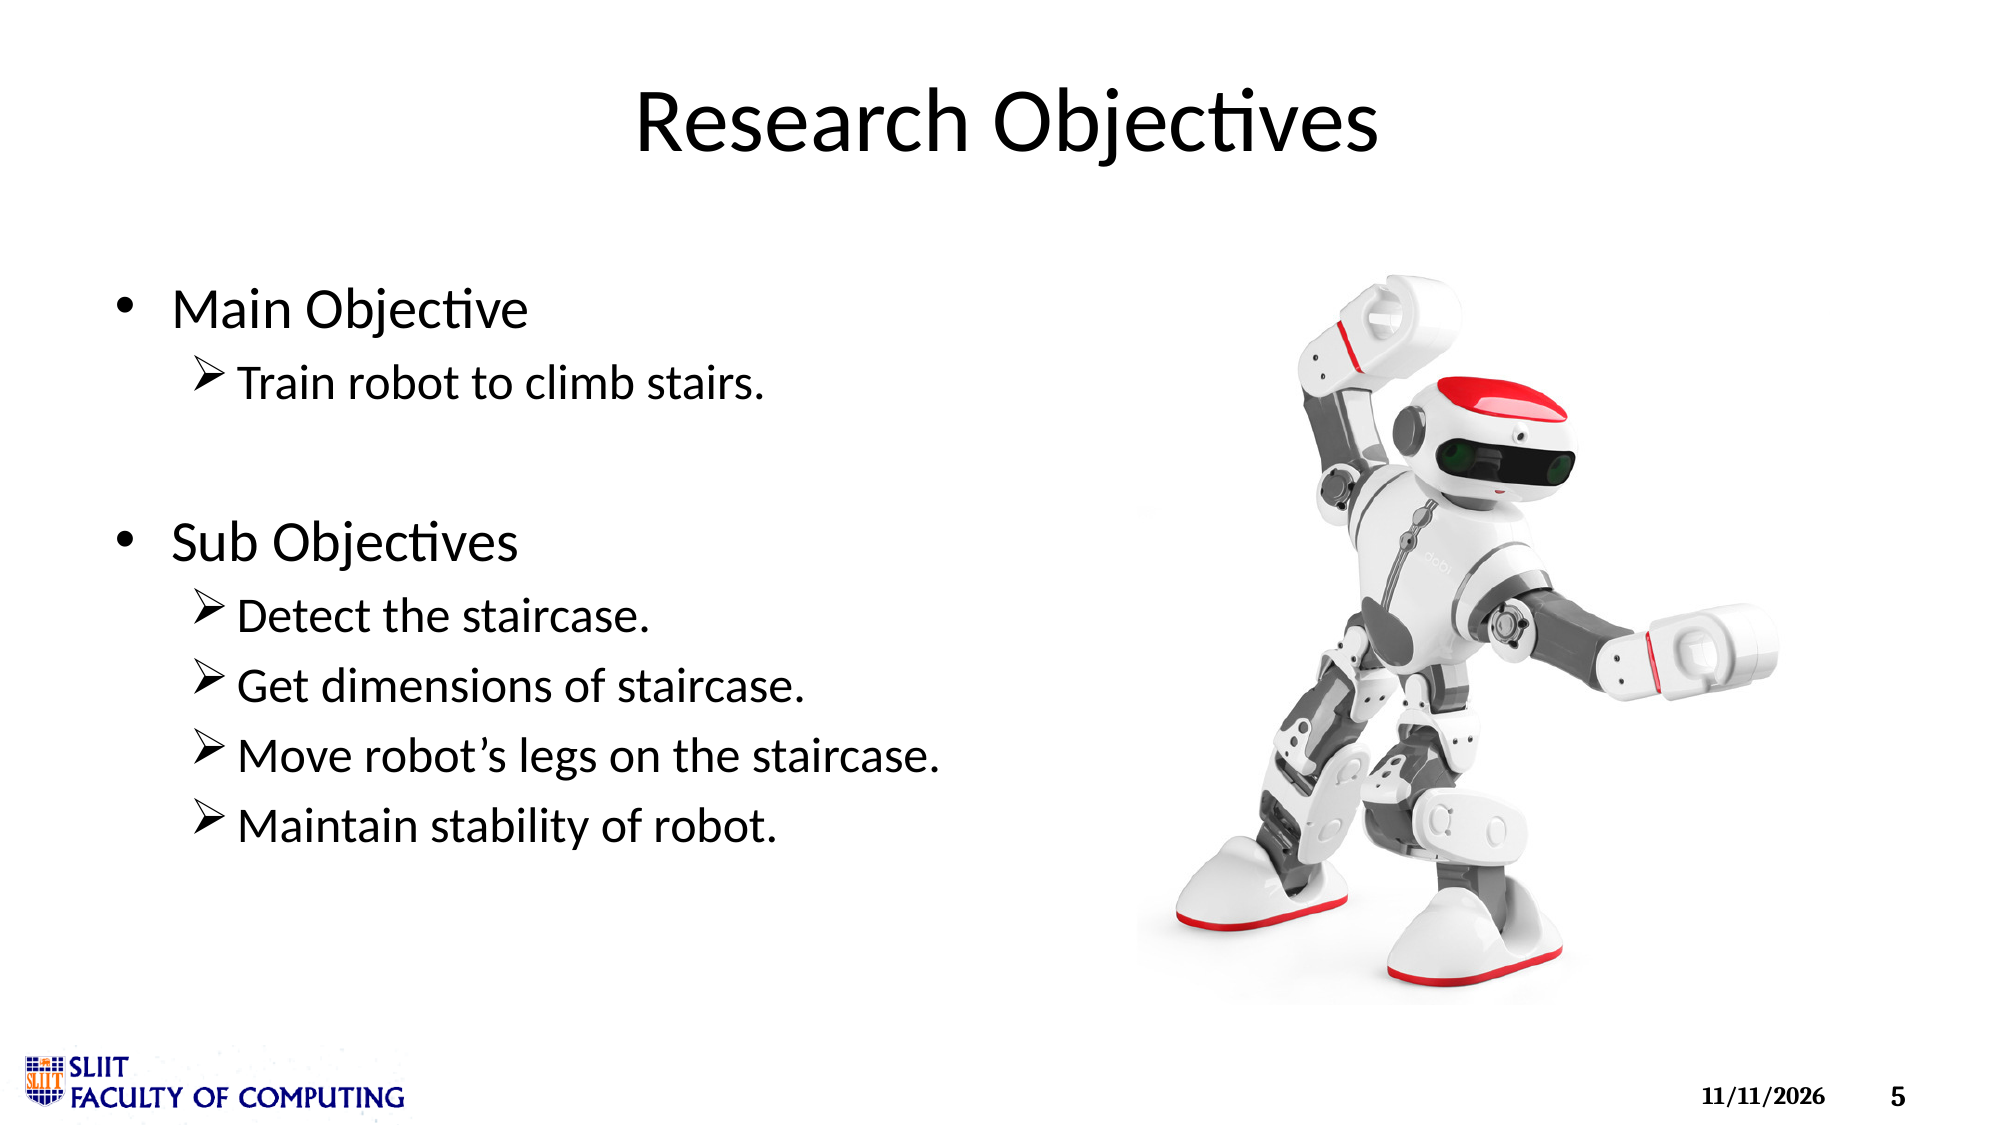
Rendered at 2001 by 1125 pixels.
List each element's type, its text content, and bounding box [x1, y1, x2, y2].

picture [0, 1045, 413, 1125]
picture [1086, 262, 1830, 1006]
title Research Objectives [50, 50, 1967, 180]
list Main Objective Train robot to climb stairs. Sub Objectives Detect the staircase. Get dimensions of staircase. Move robot’s legs on the staircase. Maintain stability of robot. [99, 262, 1086, 1005]
